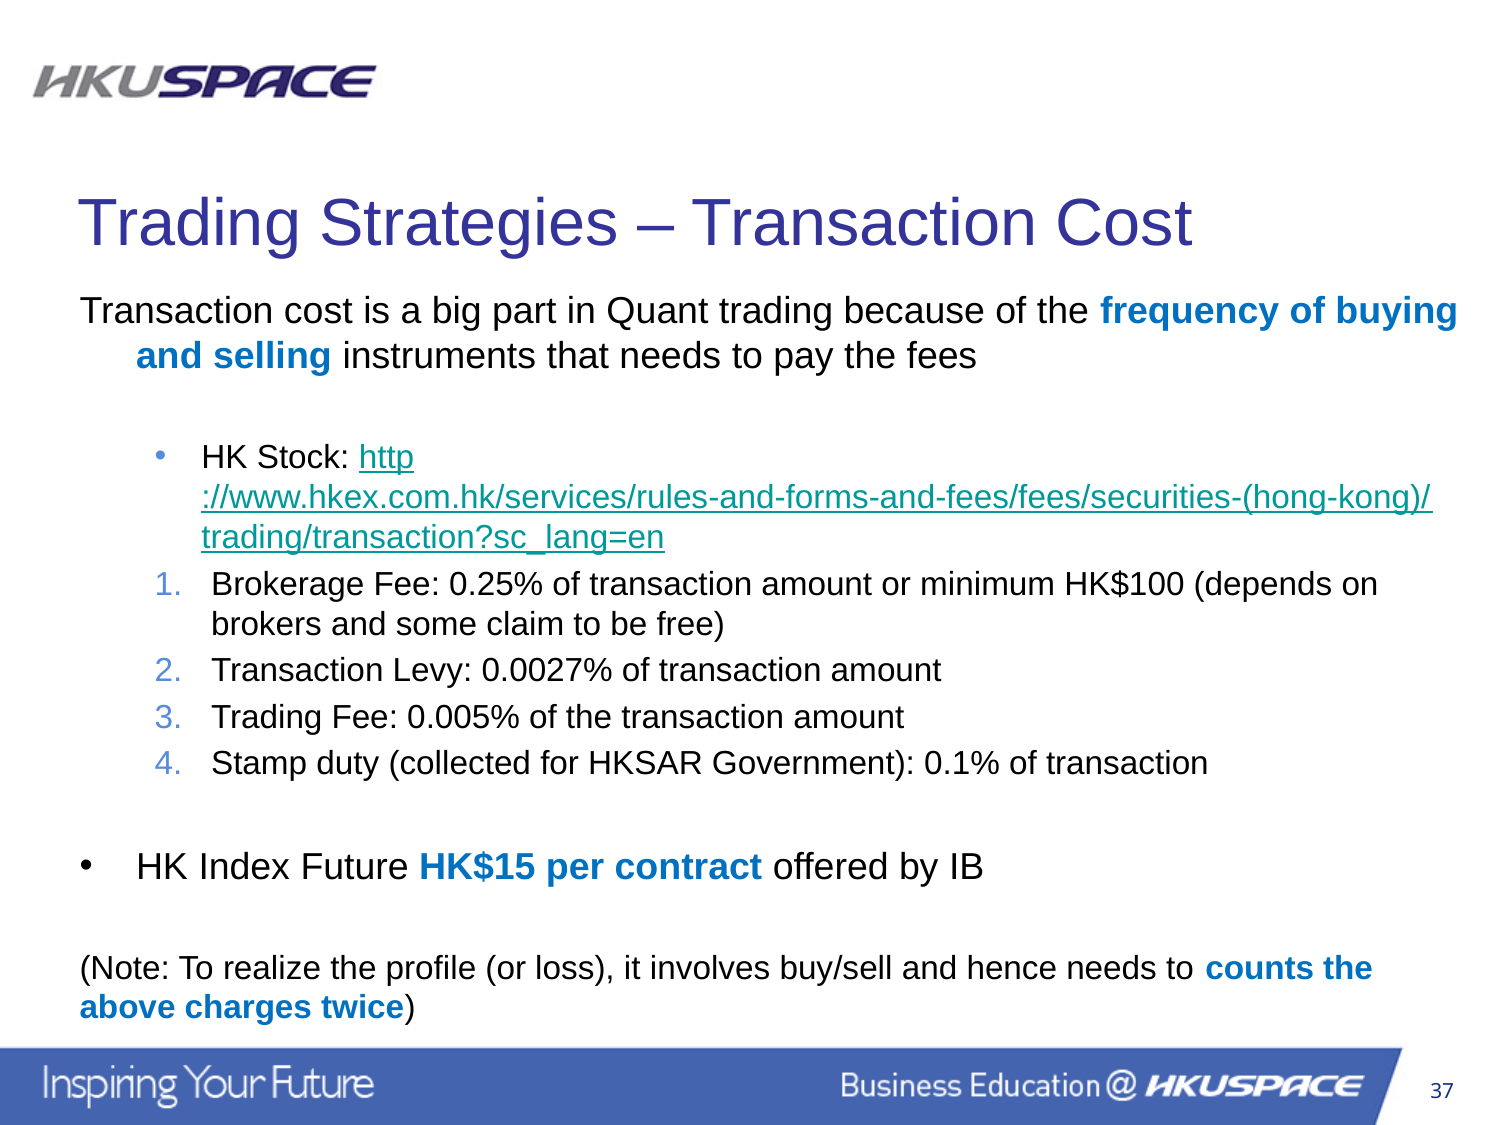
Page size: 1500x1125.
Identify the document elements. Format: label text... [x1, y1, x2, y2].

text_box Transaction cost is a big part in Quant trading because of the frequency of buying and selling instruments that needs to pay the fees HK Stock: http://www.hkex.com.hk/services/rules-and-forms-and-fees/fees/securities-(hong-kong)/trading/transaction?sc_lang=en Brokerage Fee: 0.25% of transaction amount or minimum HK$100 (depends on brokers and some claim to be free) Transaction Levy: 0.0027% of transaction amount Trading Fee: 0.005% of the transaction amount Stamp duty (collected for HKSAR Government): 0.1% of transaction HK Index Future HK$15 per contract offered by IB (Note: To realize the profile (or loss), it involves buy/sell and hence needs to counts the above charges twice) [64, 278, 1483, 1047]
slide_number 37 [1415, 1070, 1499, 1125]
picture [0, 0, 1500, 1125]
title Trading Strategies – Transaction Cost [62, 101, 1388, 266]
